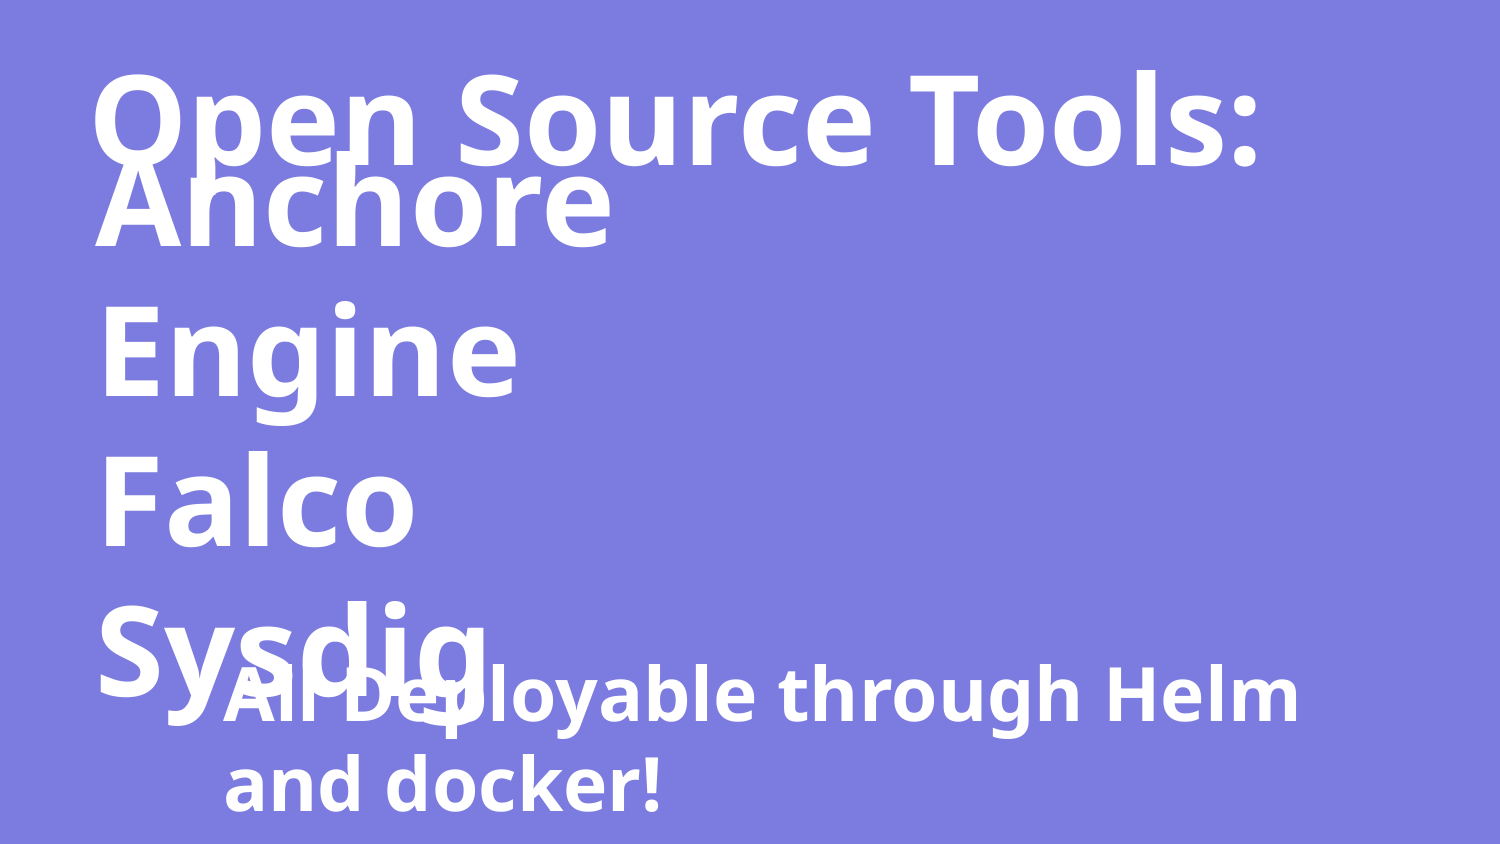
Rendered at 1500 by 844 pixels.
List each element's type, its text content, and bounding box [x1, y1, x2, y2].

title Anchore Engine Falco Sysdig [80, 181, 1003, 758]
text_box Open Source Tools: [73, 25, 1298, 181]
text_box All Deployable through Helm and docker! [208, 679, 1433, 793]
